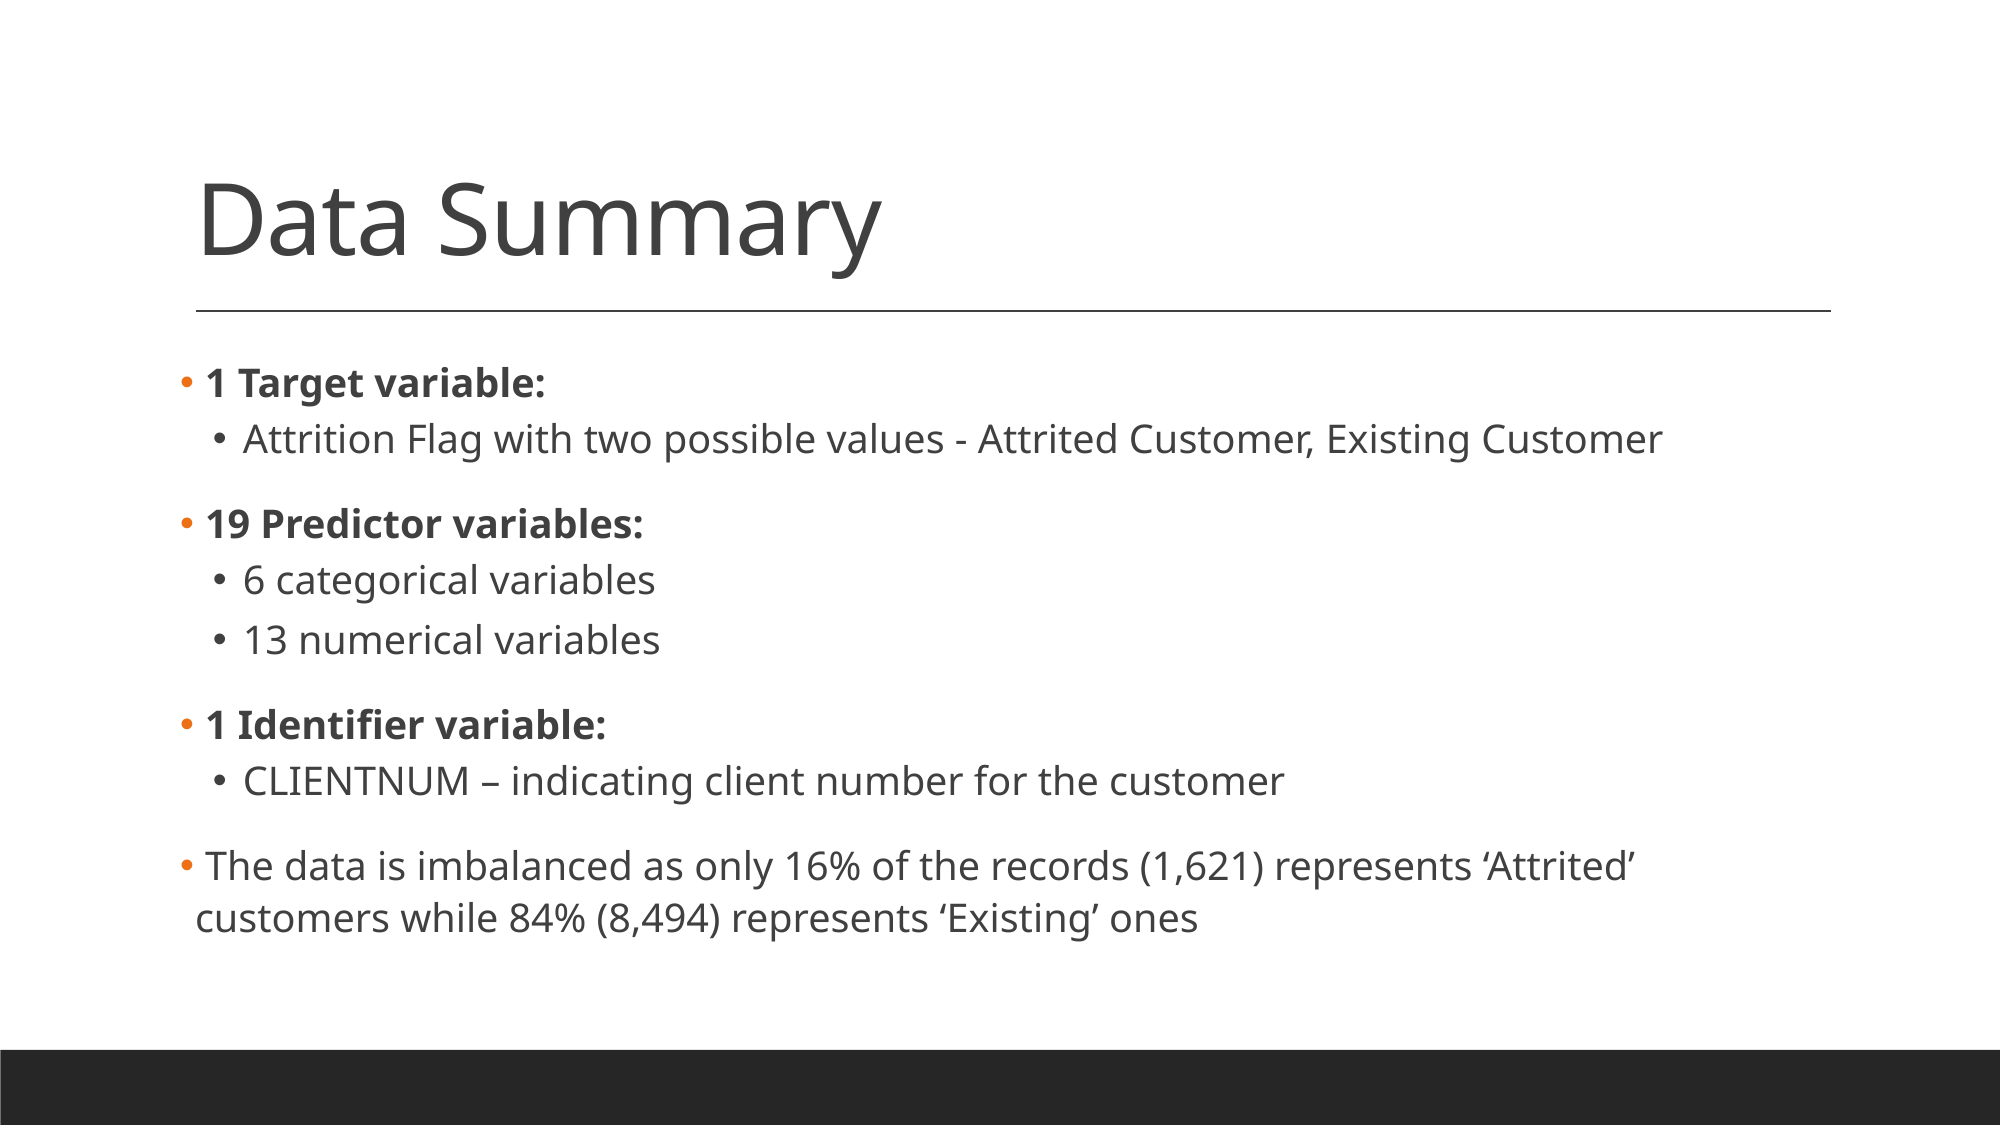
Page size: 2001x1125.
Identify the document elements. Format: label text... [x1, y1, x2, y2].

list 1 Target variable: Attrition Flag with two possible values - Attrited Customer, Existing Customer 19 Predictor variables: 6 categorical variables 13 numerical variables 1 Identifier variable: CLIENTNUM – indicating client number for the customer The data is imbalanced as only 16% of the records (1,621) represents ‘Attrited’ customers while 84% (8,494) represents ‘Existing’ ones [180, 345, 1830, 963]
title Data Summary [180, 47, 1830, 285]
